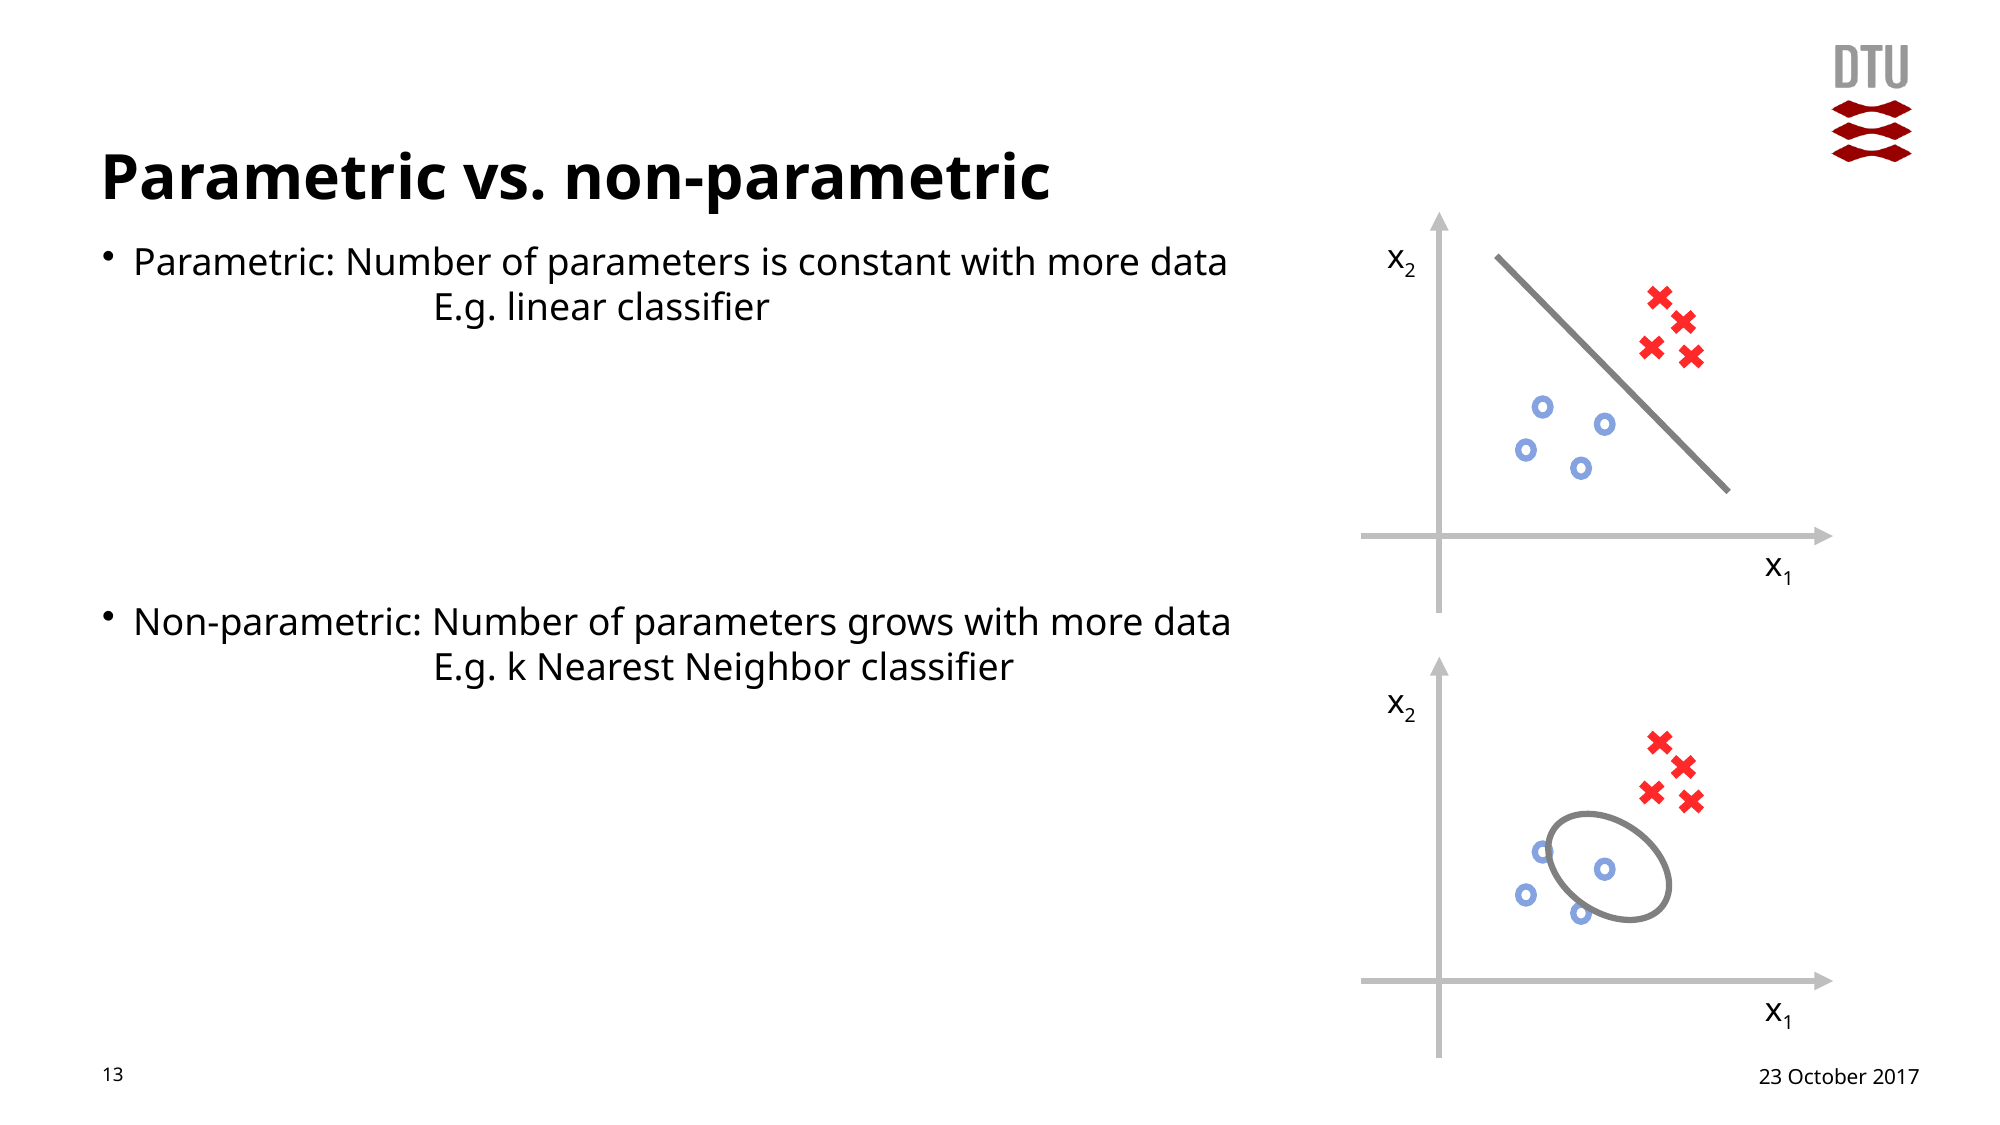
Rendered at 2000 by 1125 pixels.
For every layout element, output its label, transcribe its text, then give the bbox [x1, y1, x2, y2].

title Parametric vs. non-parametric [100, 24, 1834, 212]
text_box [1360, 656, 1834, 1059]
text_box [1360, 211, 1834, 614]
list Parametric: Number of parameters is constant with more data E.g. linear classifier Non-parametric: Number of parameters grows with more data E.g. k Nearest Neighbor classifier [102, 237, 1910, 1025]
slide_number 13 [102, 1062, 201, 1113]
picture [1834, 45, 1912, 162]
